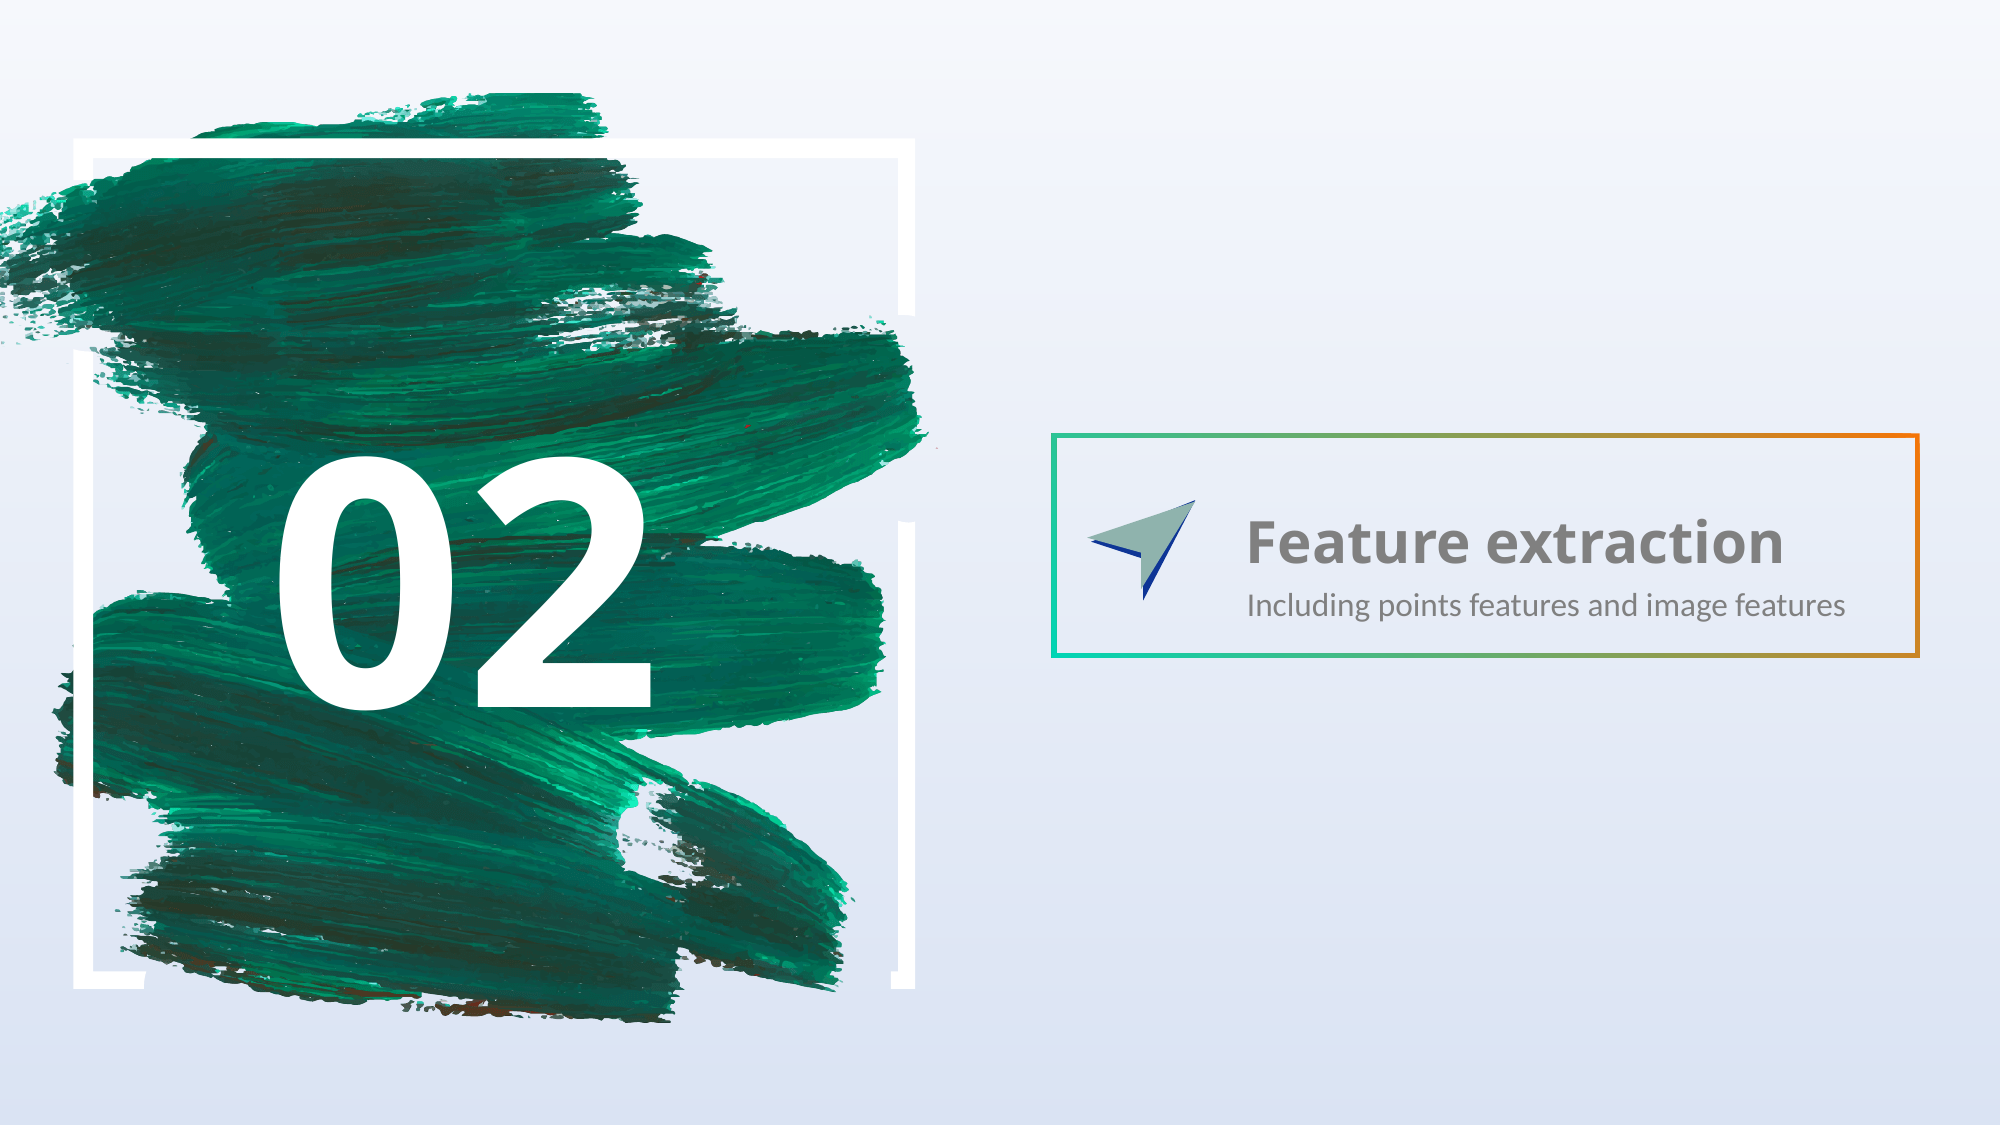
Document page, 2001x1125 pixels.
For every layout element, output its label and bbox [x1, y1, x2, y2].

text_box [0, 93, 941, 1023]
text_box [1051, 433, 1992, 658]
text_box [71, 136, 916, 989]
